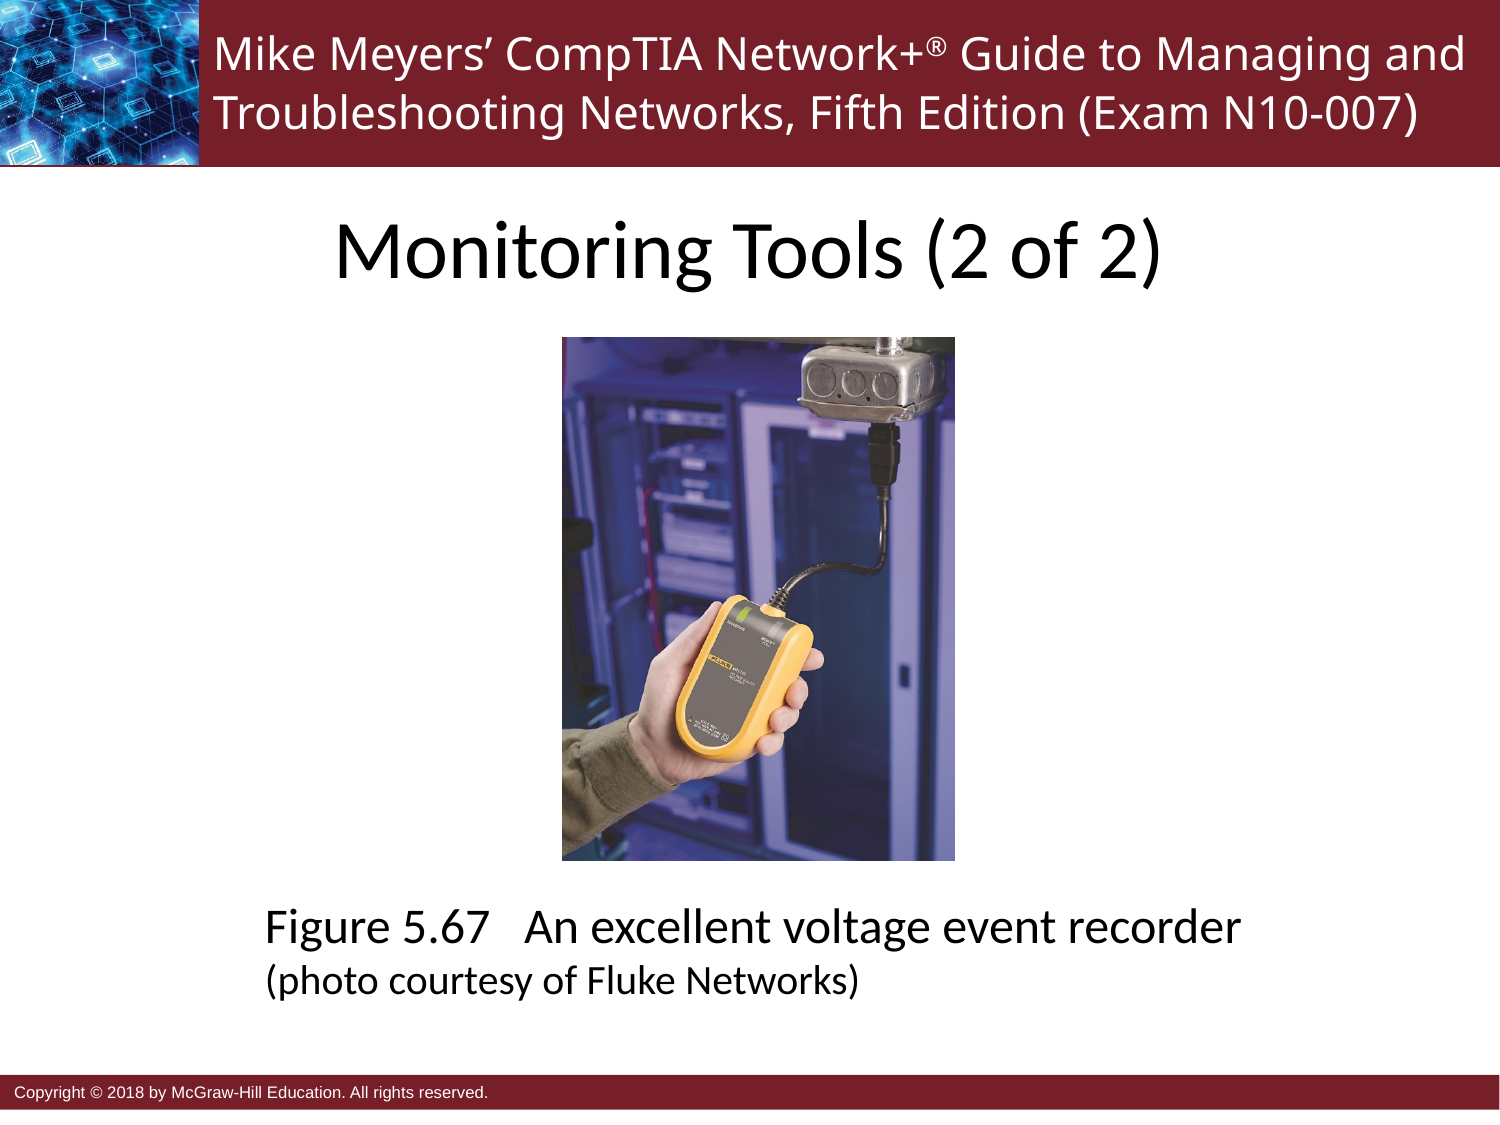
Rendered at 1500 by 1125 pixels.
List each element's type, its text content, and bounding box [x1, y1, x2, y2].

title Monitoring Tools (2 of 2) [75, 187, 1425, 338]
picture [0, 0, 199, 165]
list Figure 5.67 An excellent voltage event recorder (photo courtesy of Fluke Networks) [249, 885, 1288, 1038]
picture [562, 337, 956, 861]
